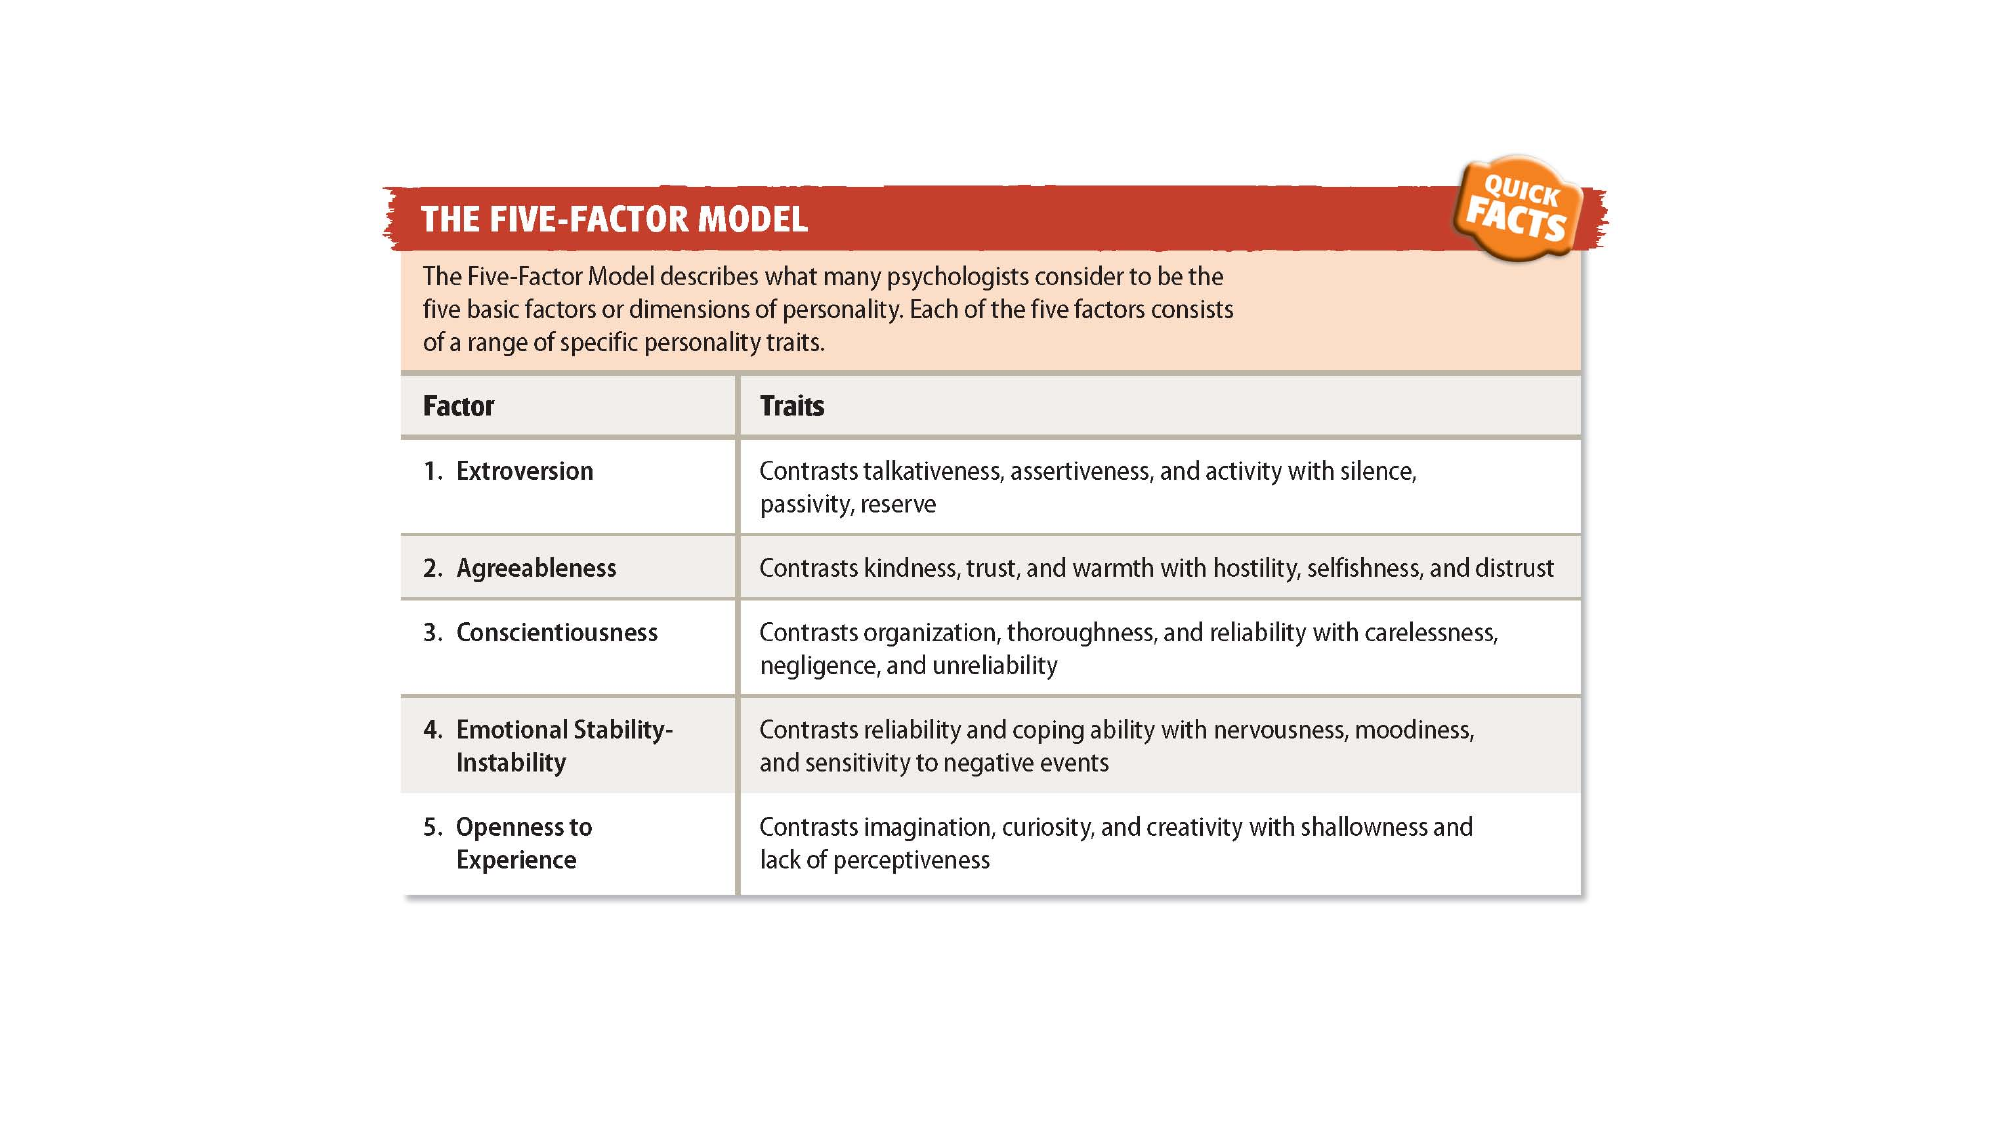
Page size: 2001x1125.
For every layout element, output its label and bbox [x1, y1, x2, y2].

picture [379, 149, 1618, 909]
